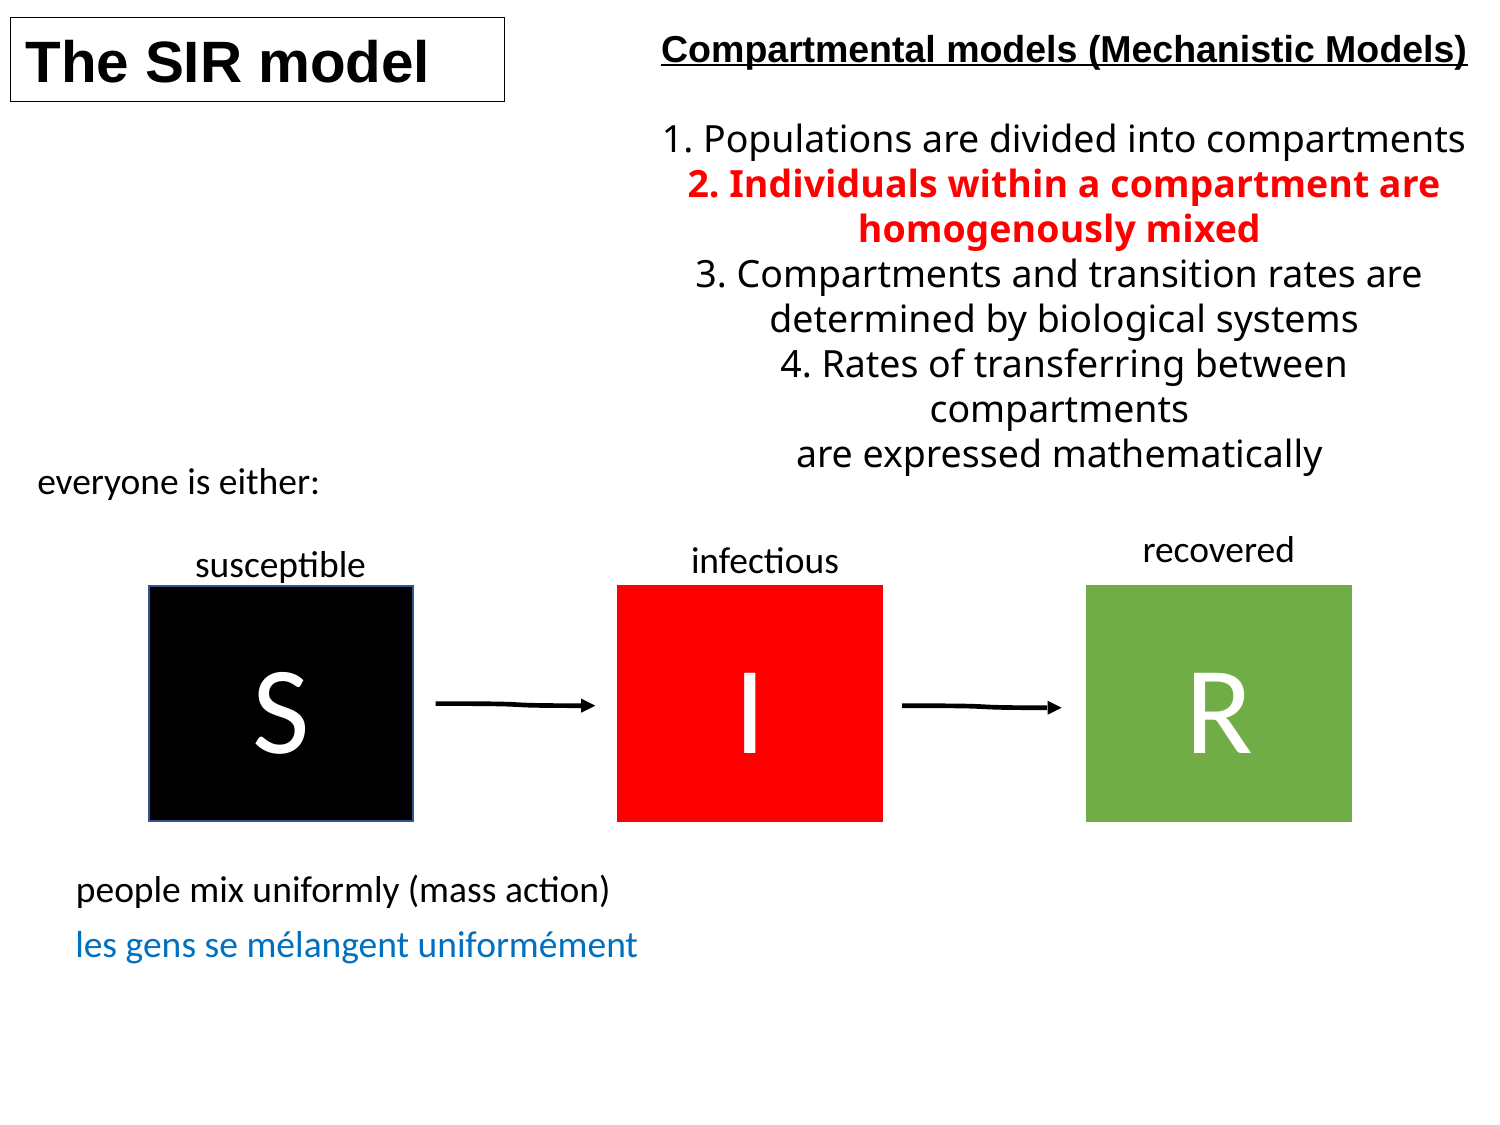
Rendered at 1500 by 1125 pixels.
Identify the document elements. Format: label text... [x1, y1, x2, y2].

text_box I [617, 585, 883, 822]
text_box Compartmental models (Mechanistic Models) 1. Populations are divided into compartments 2. Individuals within a compartment are homogenously mixed 3. Compartments and transition rates are determined by biological systems 4. Rates of transferring between compartments are expressed mathematically [628, 17, 1500, 482]
text_box susceptible [180, 532, 382, 585]
text_box everyone is either: [22, 449, 336, 510]
text_box people mix uniformly (mass action) [61, 857, 676, 912]
text_box S [148, 585, 414, 822]
text_box R [1086, 585, 1352, 822]
text_box infectious [676, 528, 855, 585]
text_box recovered [1127, 517, 1311, 578]
text_box les gens se mélangent uniformément [60, 912, 811, 972]
text_box The SIR model [10, 17, 505, 102]
